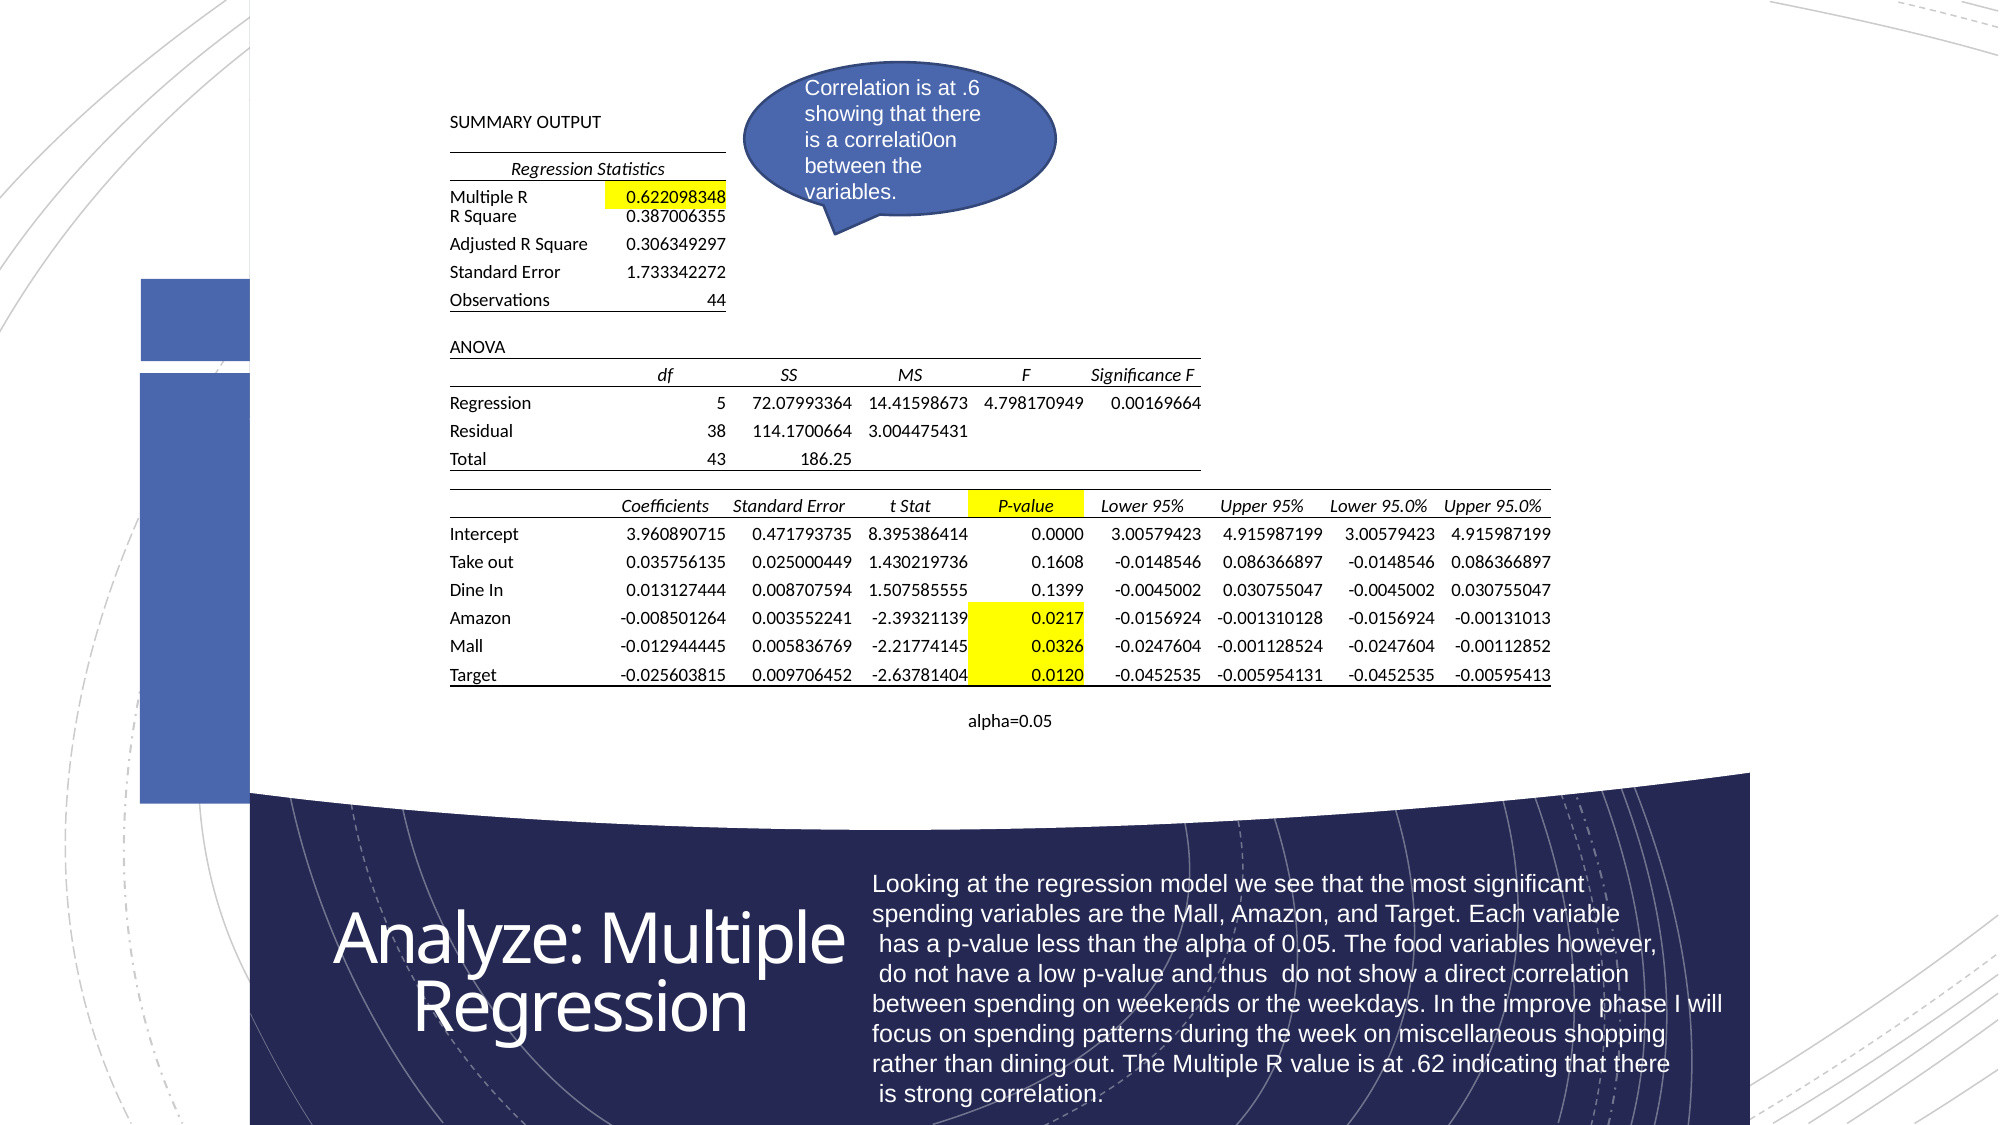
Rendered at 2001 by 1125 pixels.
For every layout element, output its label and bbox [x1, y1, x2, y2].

text_box [209, 0, 1750, 1125]
